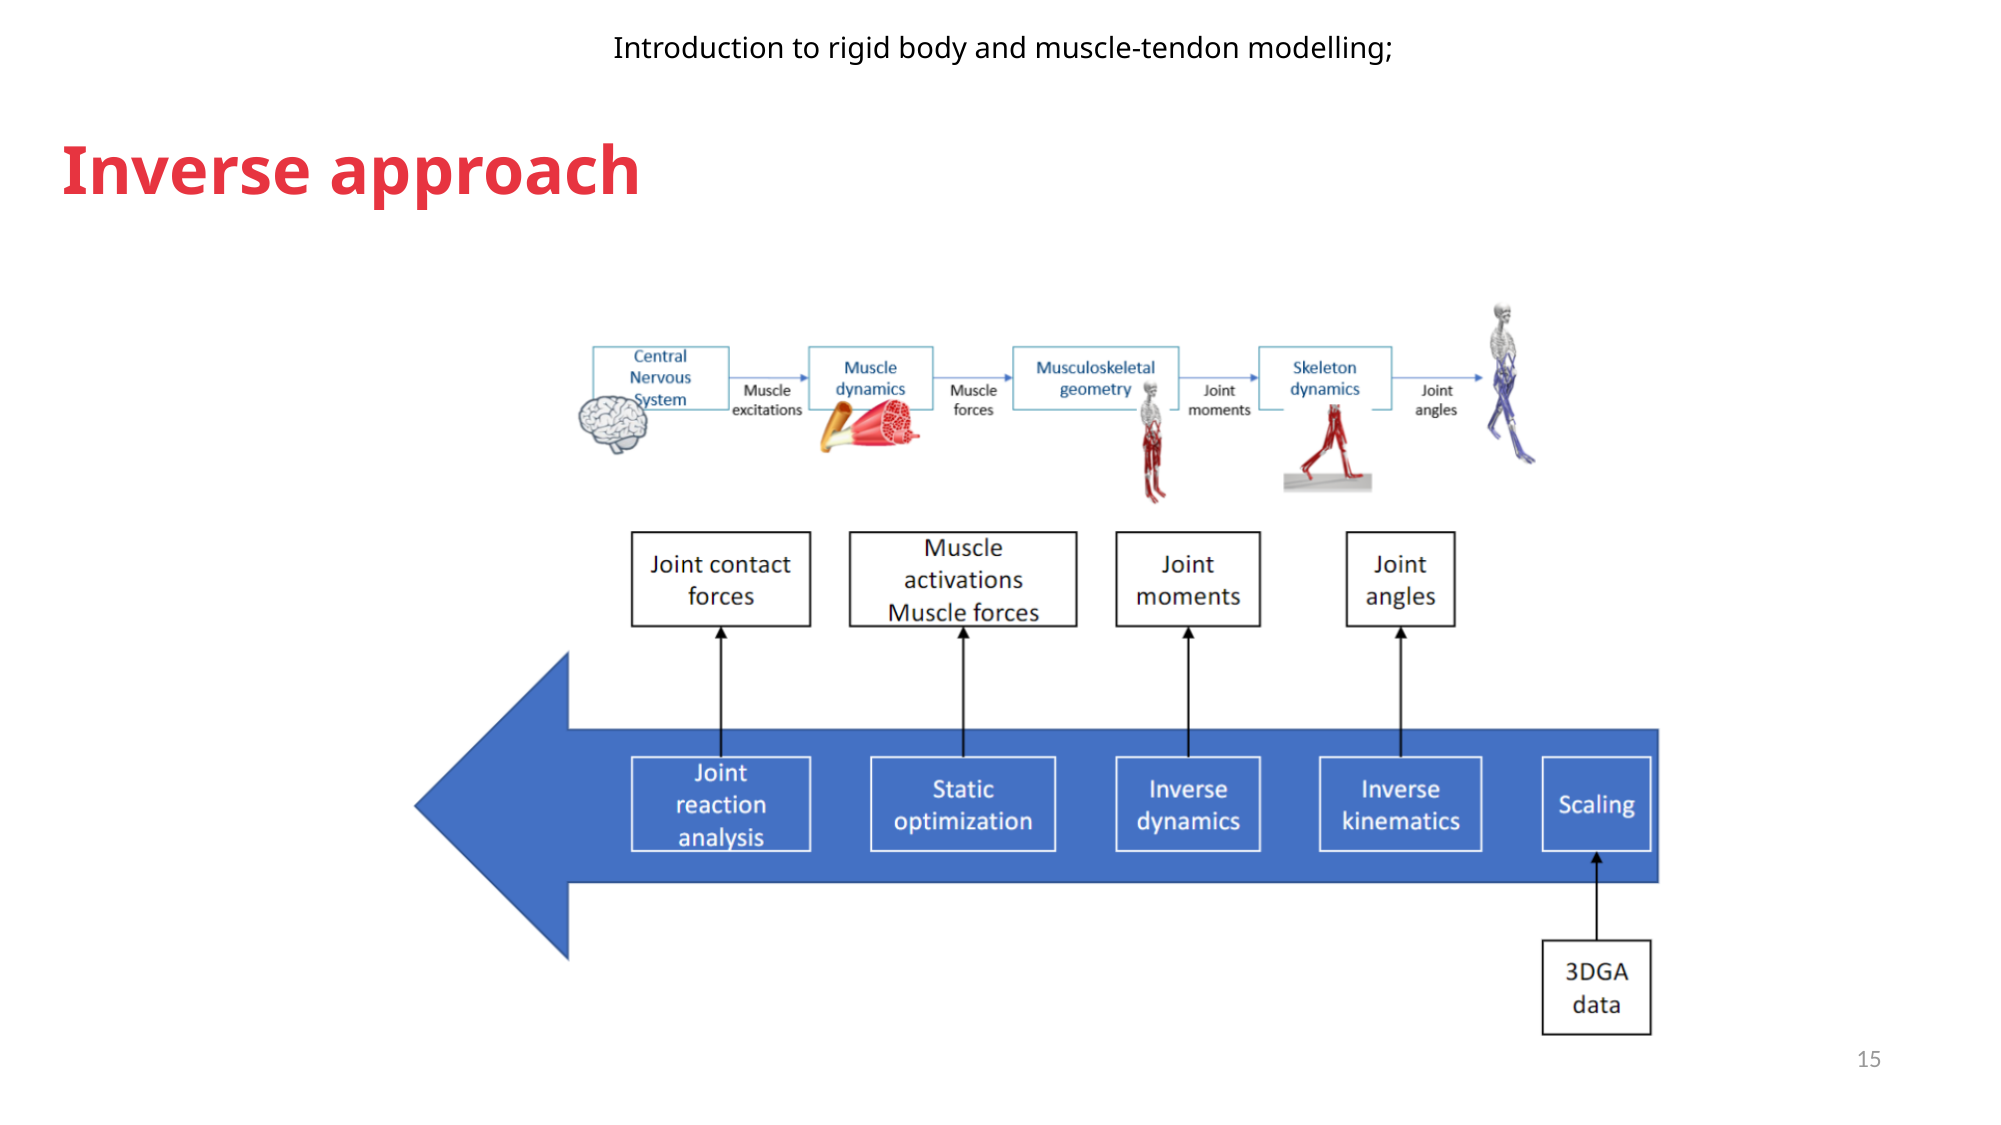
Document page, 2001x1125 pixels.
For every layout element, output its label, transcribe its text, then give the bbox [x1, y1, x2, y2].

title Inverse approach [47, 120, 1164, 230]
slide_number 15 [1375, 1042, 1882, 1103]
text_box Introduction to rigid body and muscle-tendon modelling; [335, 22, 1665, 72]
picture [335, 277, 1702, 1043]
